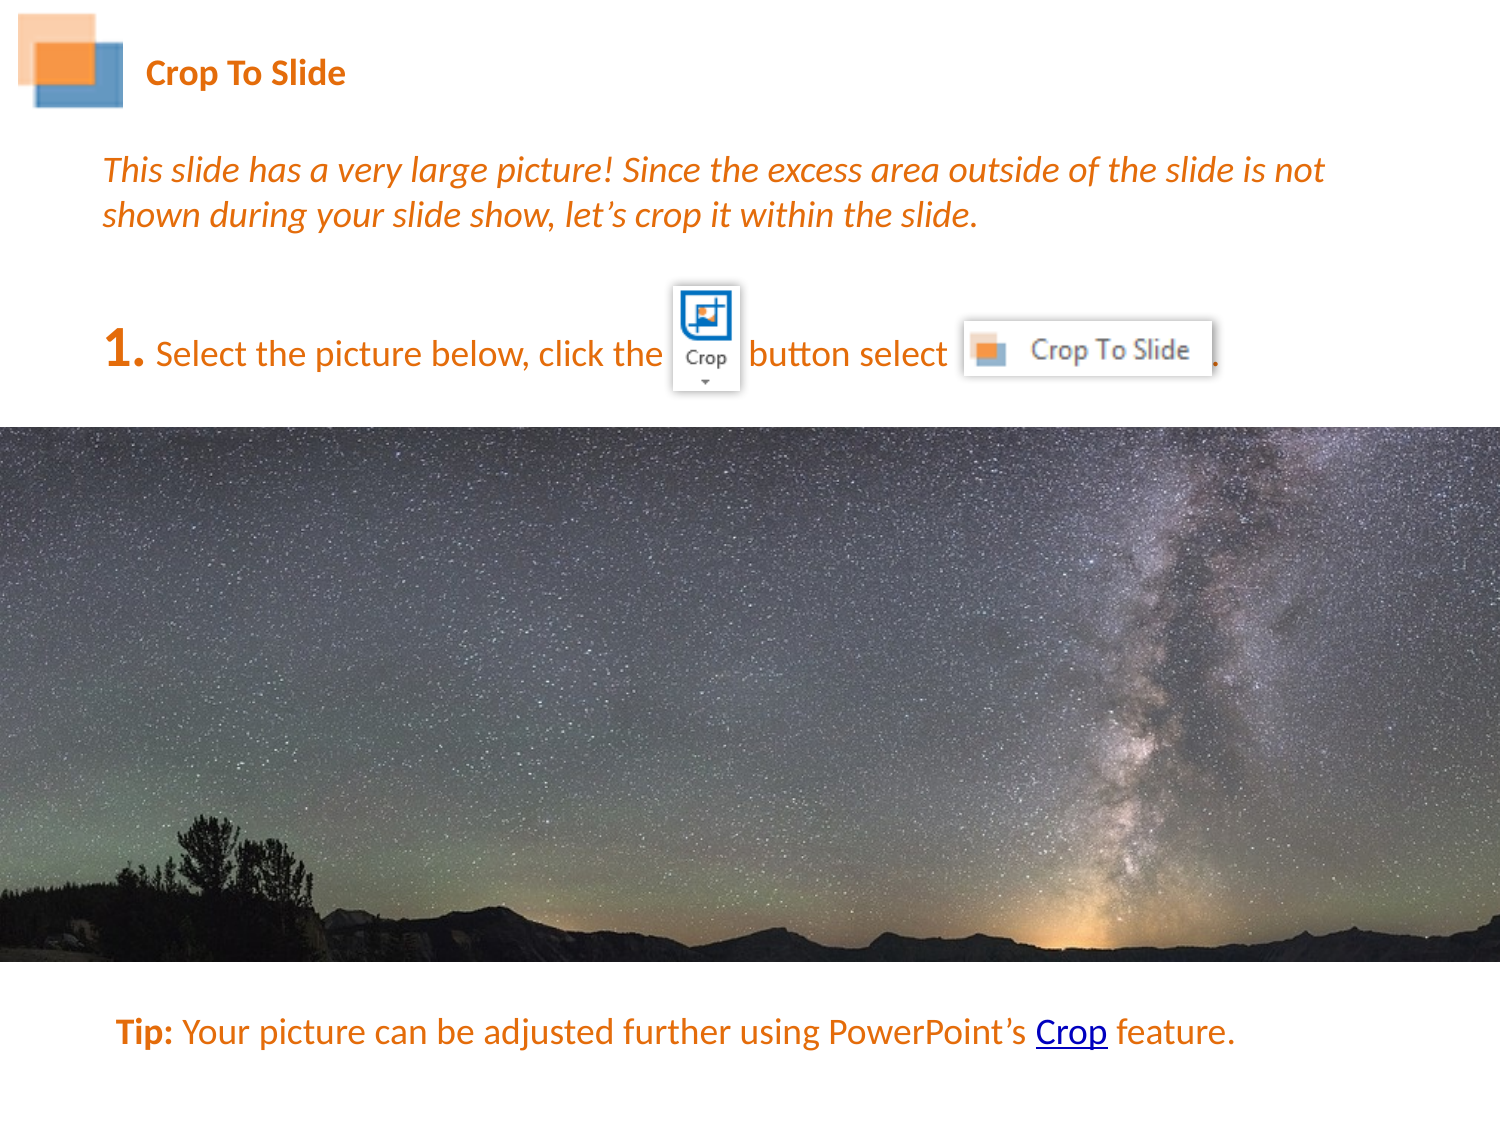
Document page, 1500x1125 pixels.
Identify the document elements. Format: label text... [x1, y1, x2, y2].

picture [18, 11, 123, 116]
text_box Tip: Your picture can be adjusted further using PowerPoint’s Crop feature. [101, 999, 1400, 1060]
picture [0, 427, 1500, 963]
text_box Crop To Slide [131, 40, 1069, 100]
text_box This slide has a very large picture! Since the excess area outside of the slide is not shown during your slide show, let’s crop it within the slide. [87, 137, 1387, 243]
picture [673, 285, 740, 391]
picture [964, 321, 1213, 376]
text_box 1. Select the picture below, click the button select . [747, 301, 1400, 386]
text_box 1. Select the picture below, click the button select . [87, 301, 666, 386]
